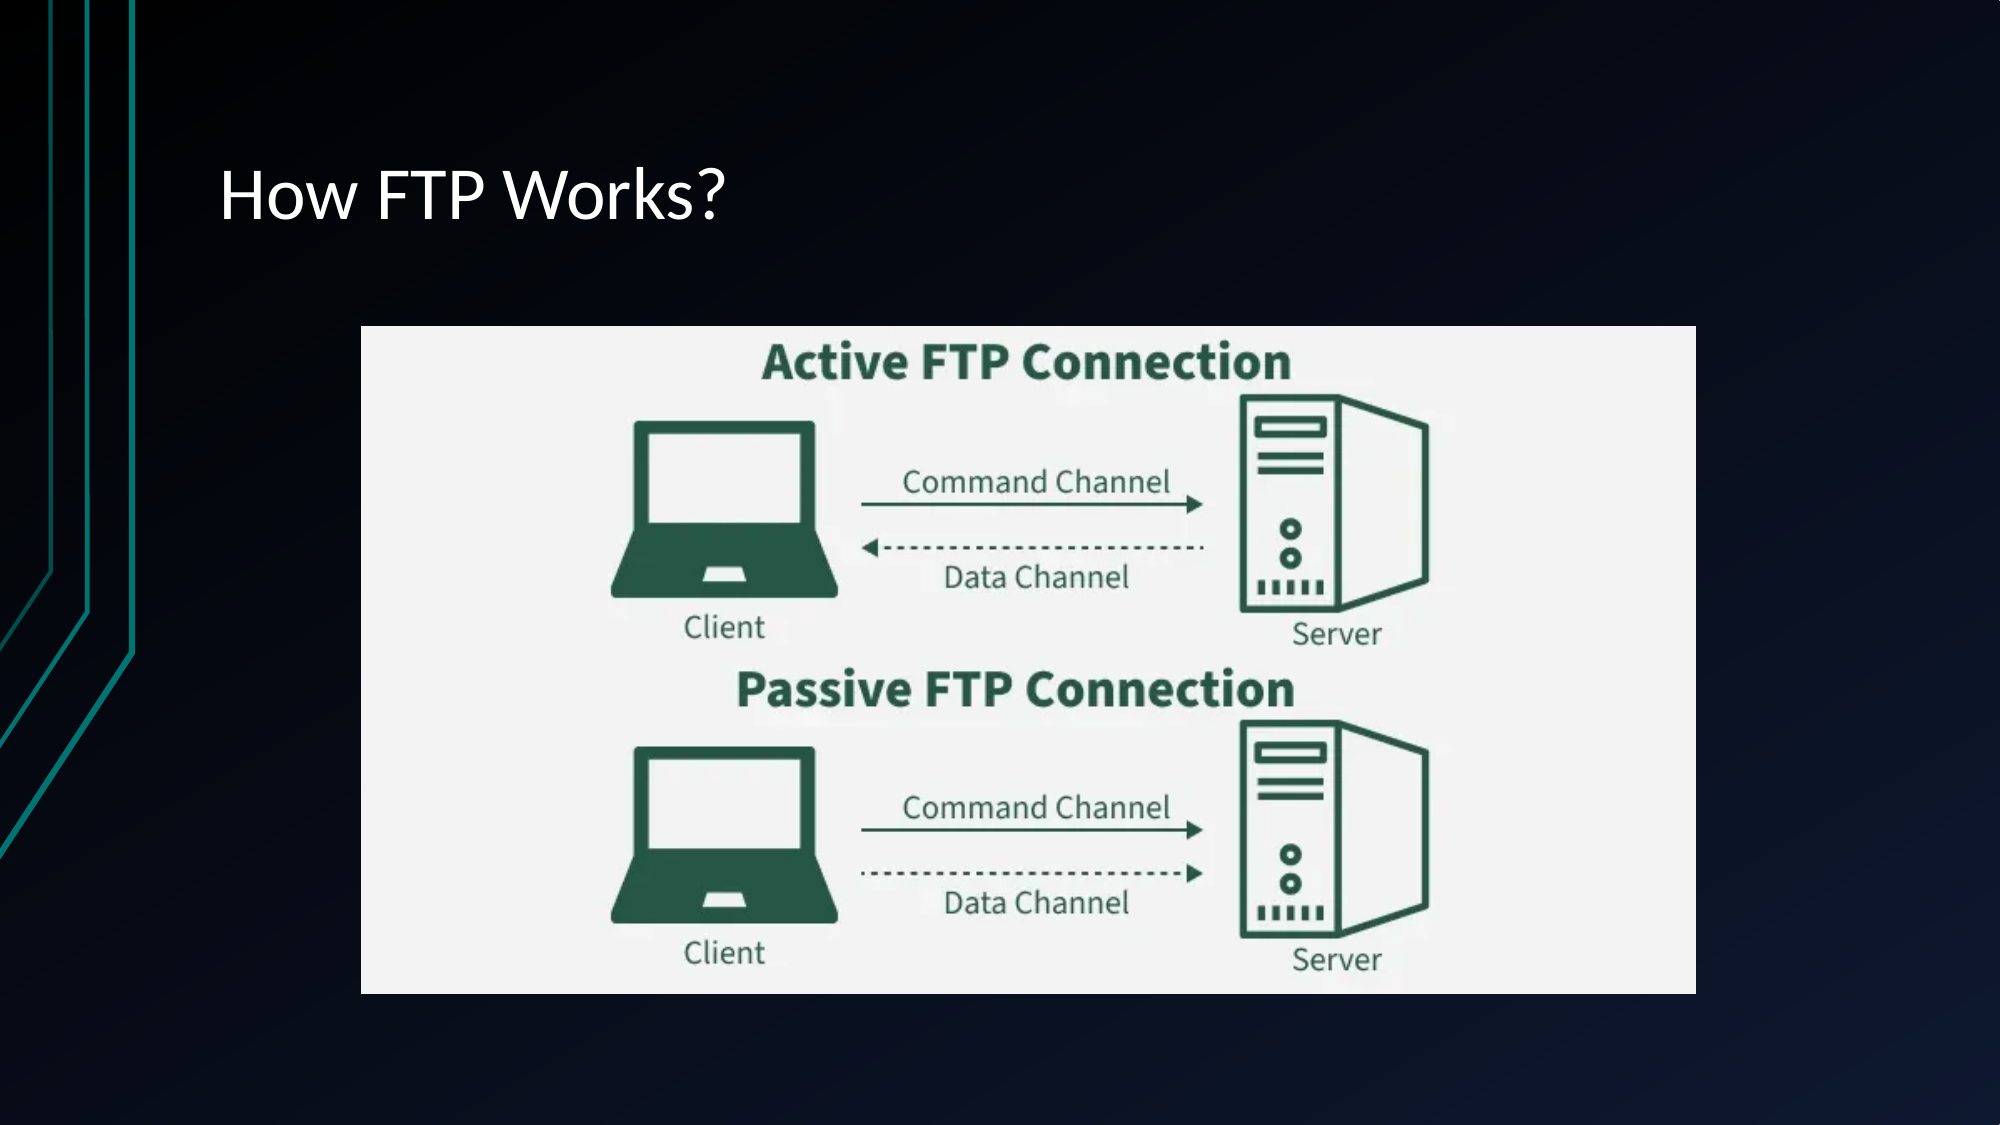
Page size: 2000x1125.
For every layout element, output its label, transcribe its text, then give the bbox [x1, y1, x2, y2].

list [361, 325, 1696, 994]
title How FTP Works? [199, 45, 1900, 246]
